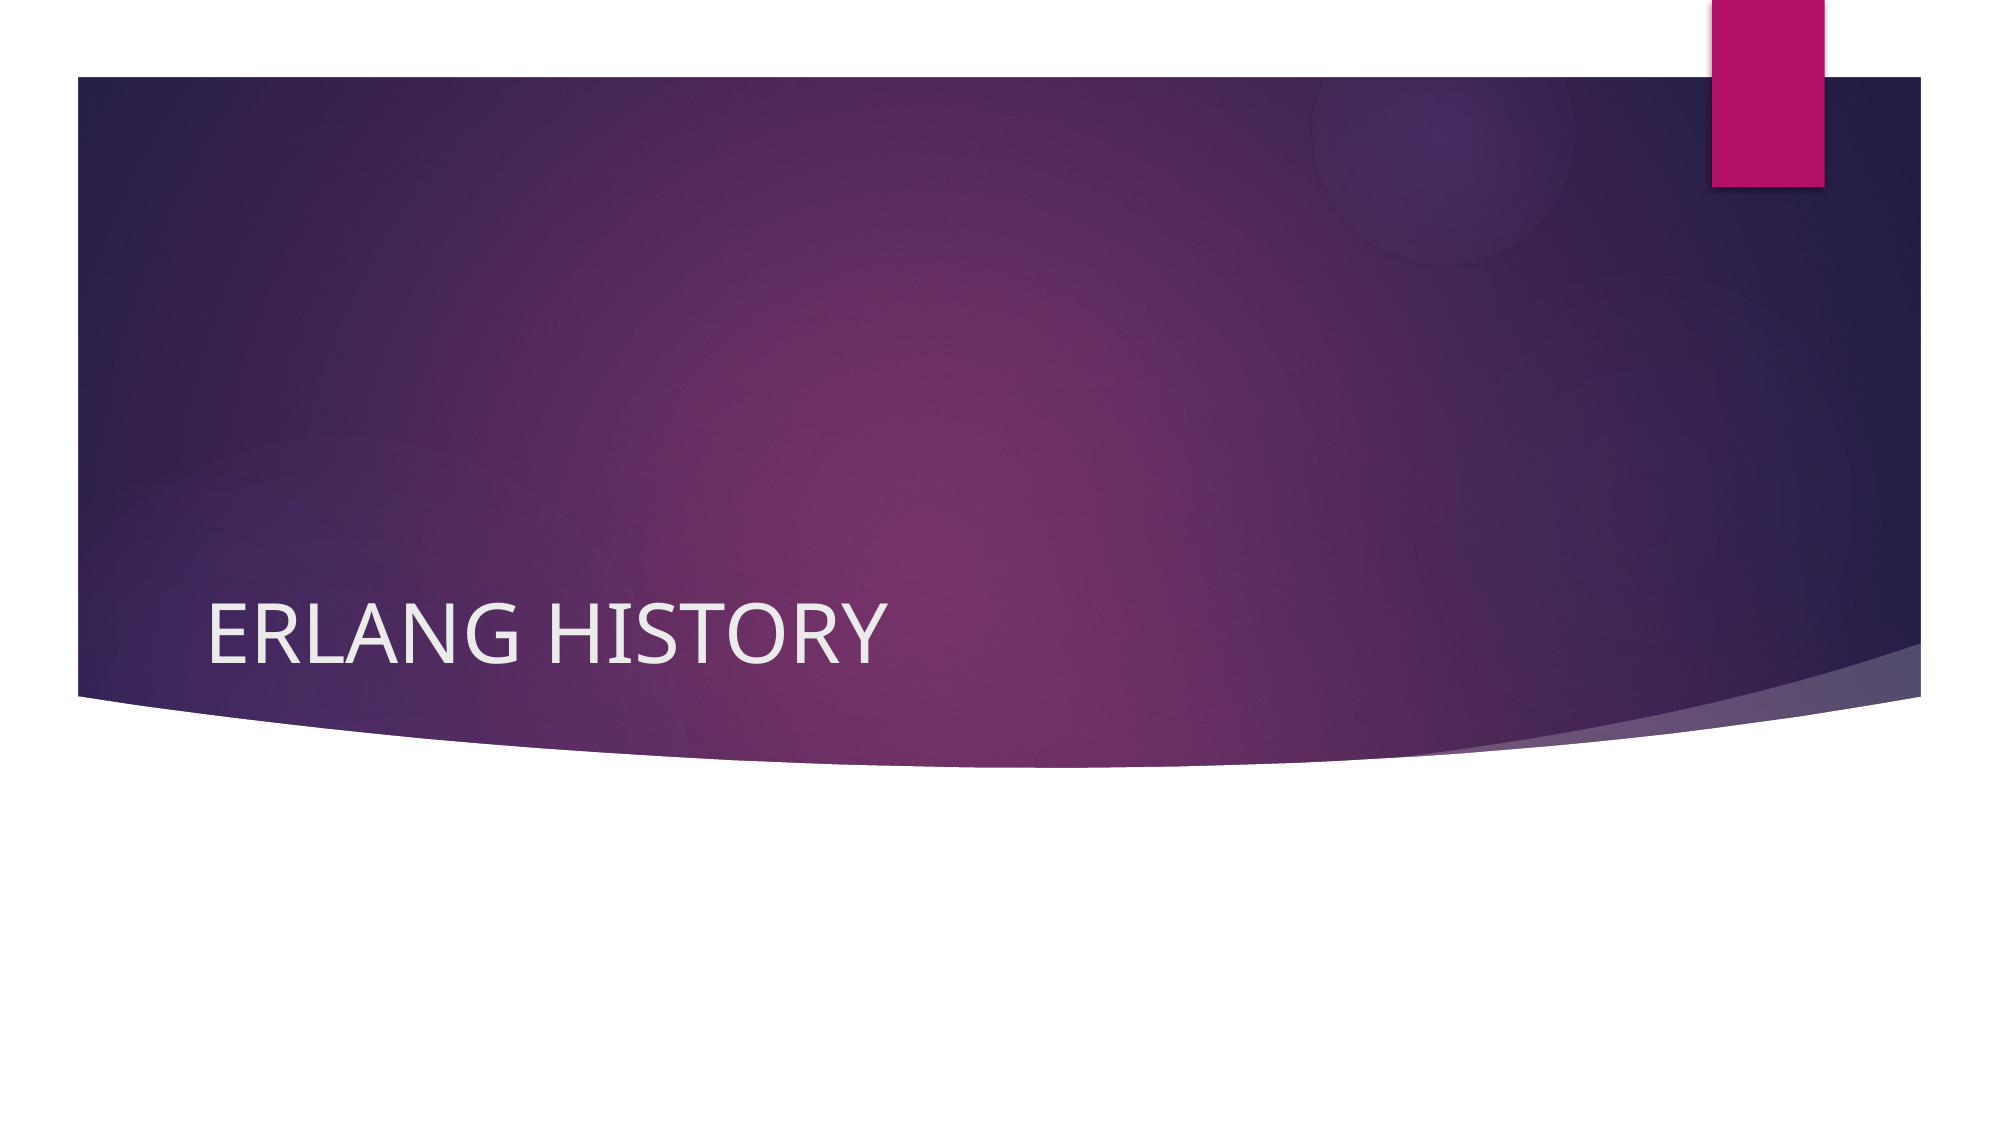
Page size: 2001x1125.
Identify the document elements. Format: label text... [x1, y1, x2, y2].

title ERLANG HISTORY [189, 388, 1638, 688]
